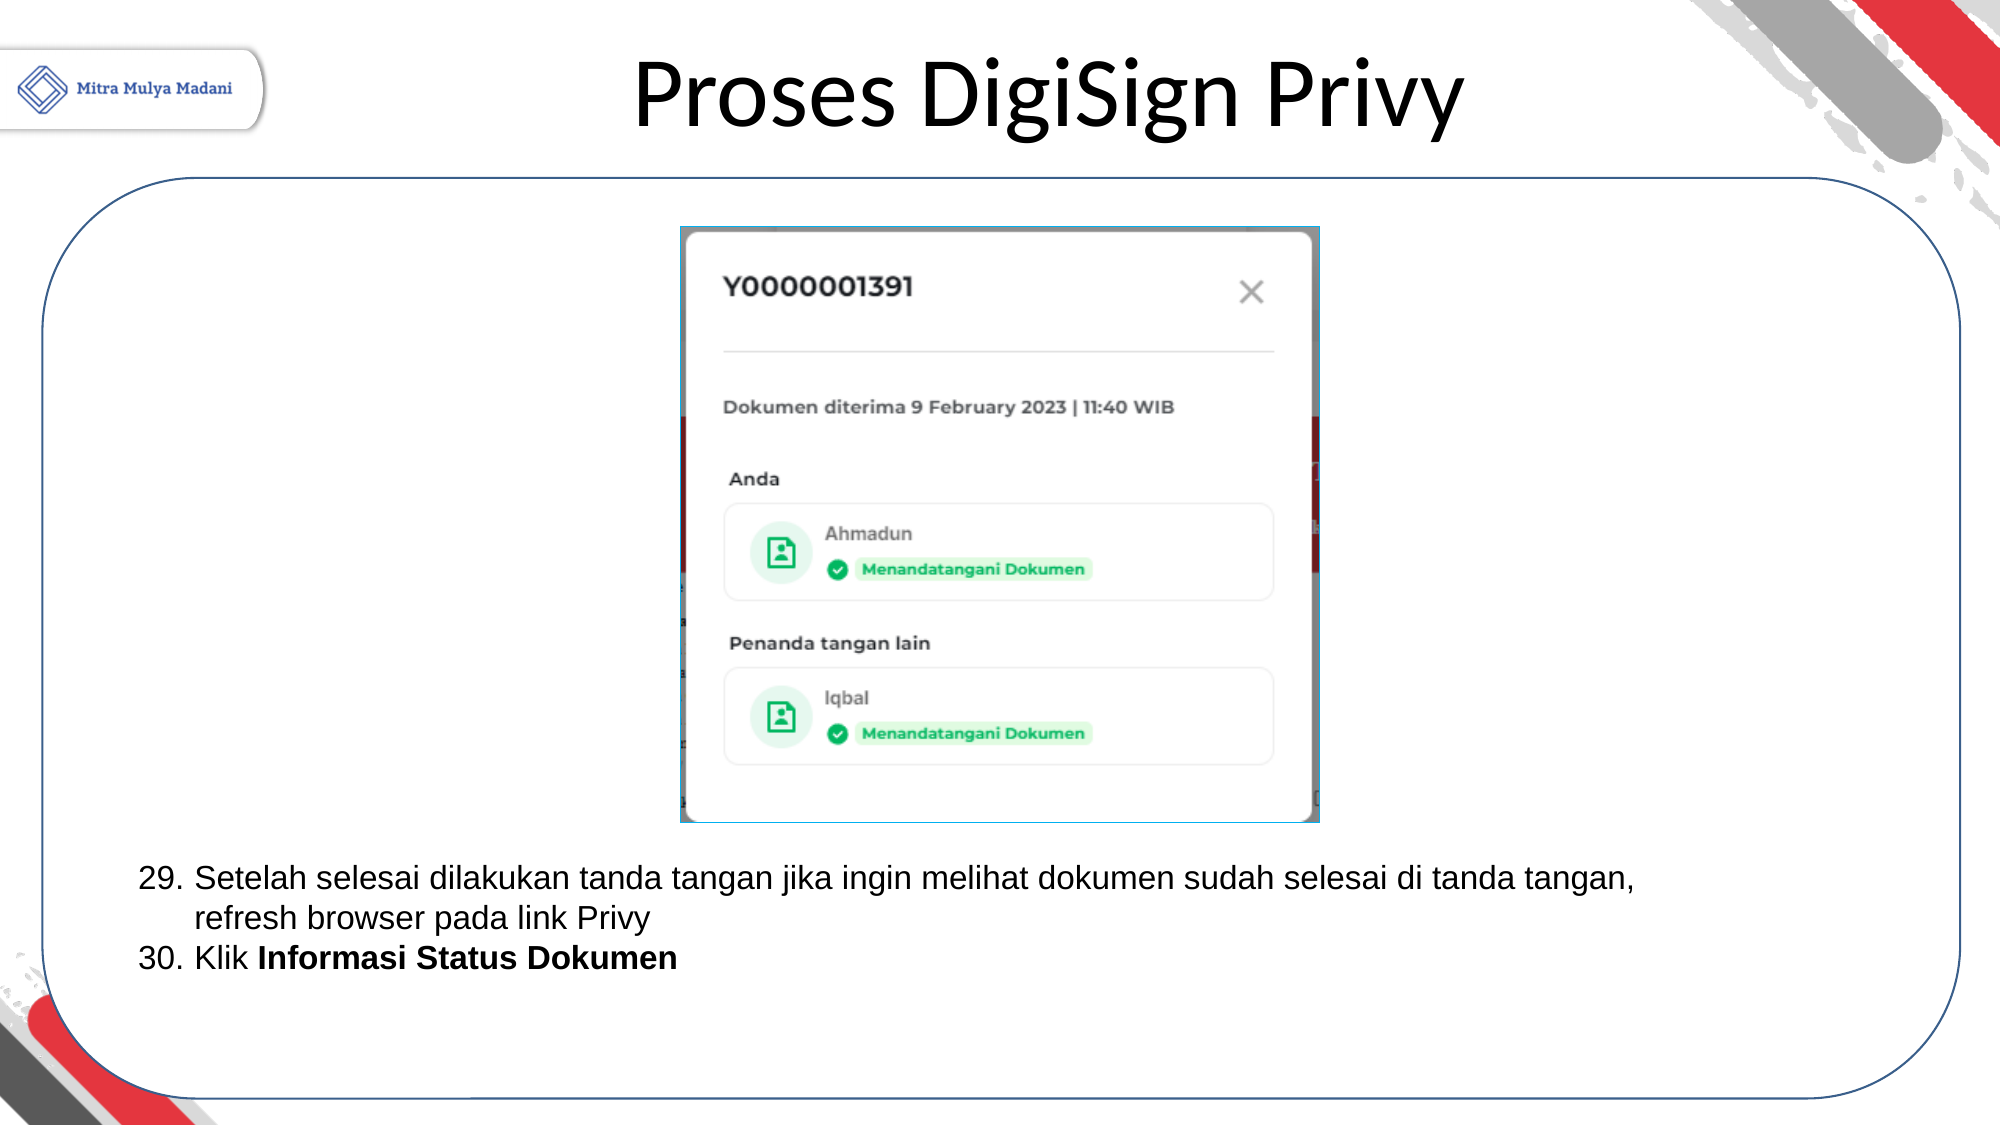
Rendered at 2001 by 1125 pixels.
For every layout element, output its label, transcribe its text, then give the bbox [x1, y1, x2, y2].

picture [0, 38, 271, 142]
text_box Setelah selesai dilakukan tanda tangan jika ingin melihat dokumen sudah selesai di tanda tangan, refresh browser pada link Privy Klik Informasi Status Dokumen [123, 848, 1677, 984]
text_box Proses DigiSign Privy [422, 32, 1677, 157]
picture [1683, 0, 2000, 399]
picture [0, 877, 219, 1125]
picture [682, 228, 1318, 821]
